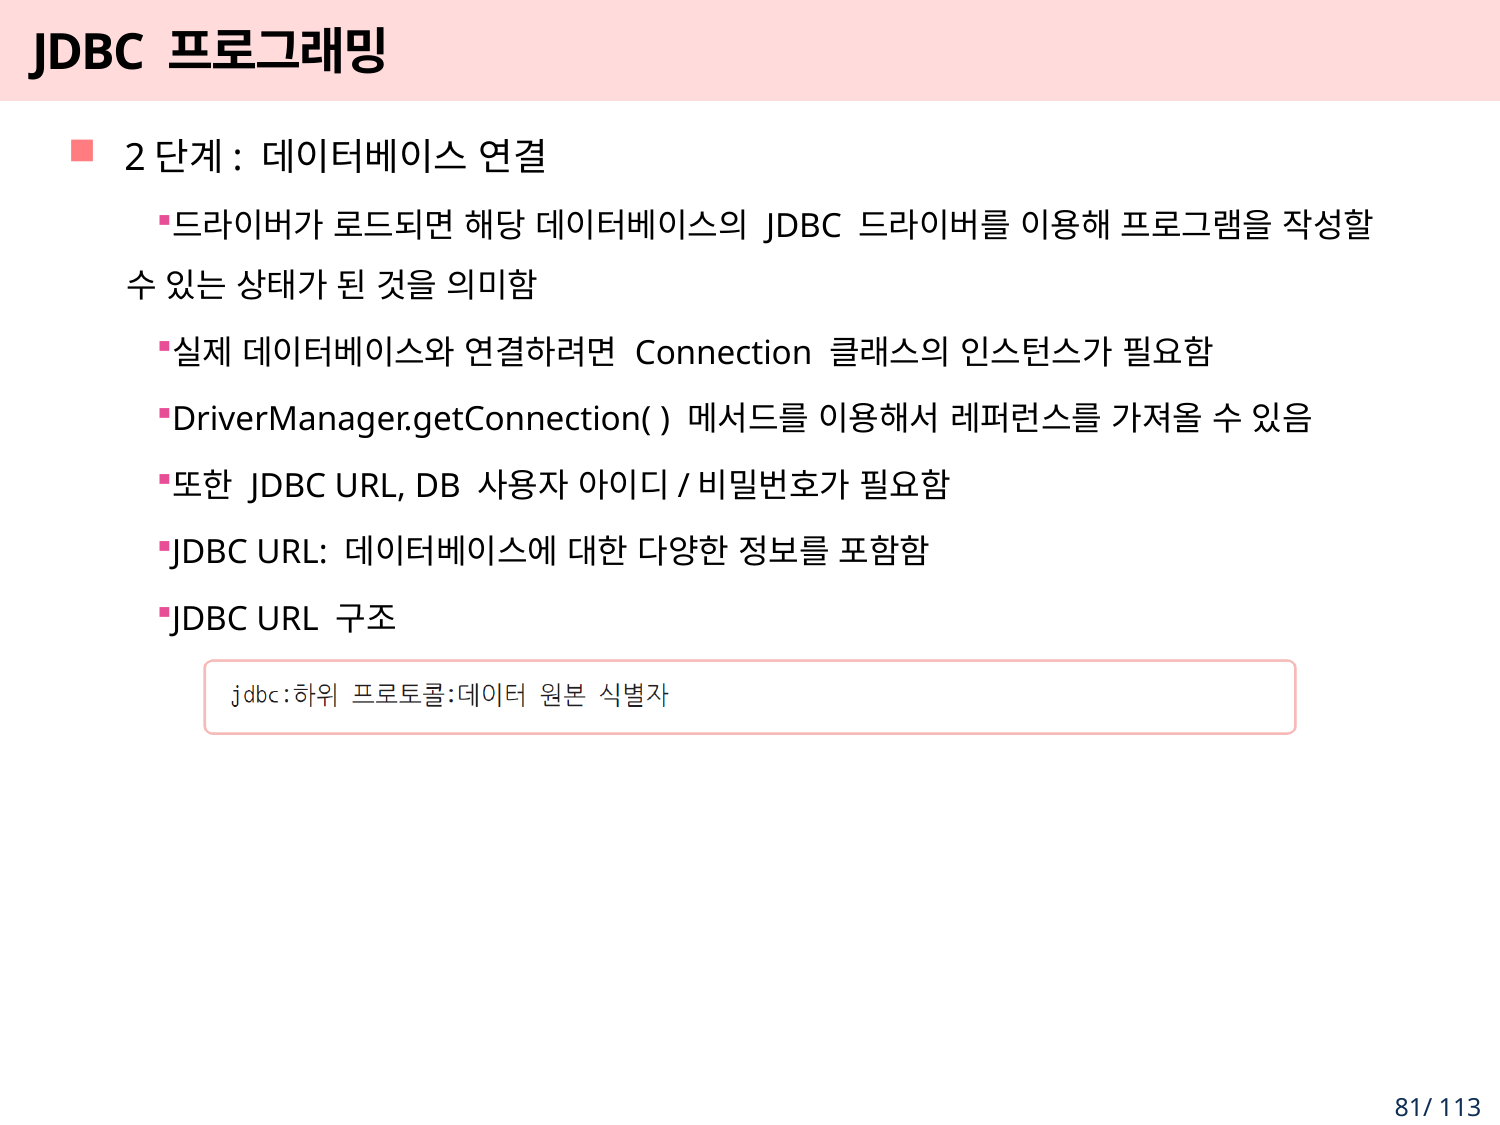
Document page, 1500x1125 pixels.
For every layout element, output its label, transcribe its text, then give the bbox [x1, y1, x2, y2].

title JDBC 프로그래밍 [17, 10, 1295, 89]
picture [198, 656, 1301, 739]
list 2단계: 데이터베이스 연결 드라이버가 로드되면 해당 데이터베이스의 JDBC 드라이버를 이용해 프로그램을 작성할 수 있는 상태가 된 것을 의미함 실제 데이터베이스와 연결하려면 Connection 클래스의 인스턴스가 필요함 DriverManager.getConnection( ) 메서드를 이용해서 레퍼런스를 가져올 수 있음 또한 JDBC URL, DB 사용자 아이디/비밀번호가 필요함 JDBC URL: 데이터베이스에 대한 다양한 정보를 포함함 JDBC URL 구조 [53, 125, 1425, 1005]
